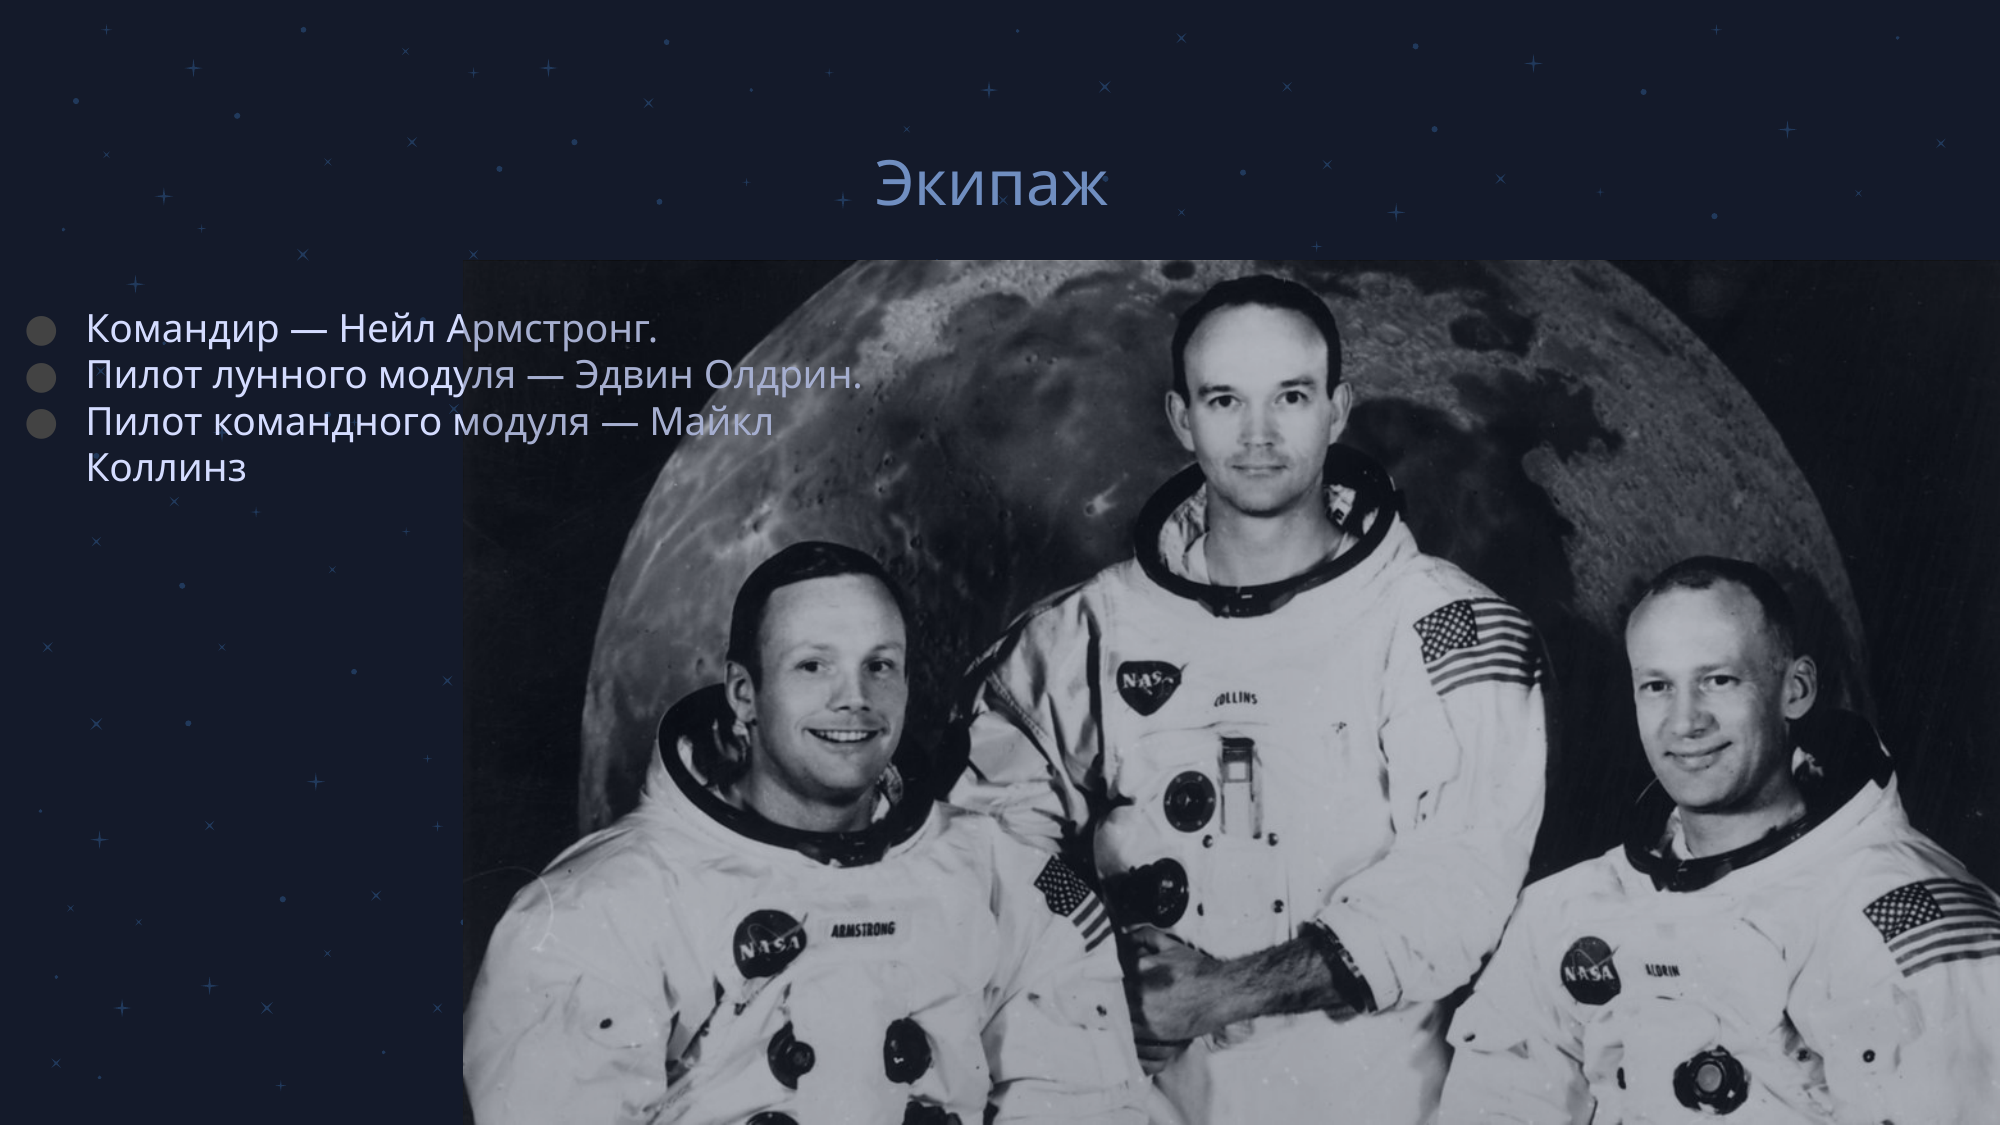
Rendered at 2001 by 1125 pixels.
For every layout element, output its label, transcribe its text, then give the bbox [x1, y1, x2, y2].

list Командир — Нейл Армстронг. Пилот лунного модуля — Эдвин Олдрин. Пилот командного модуля — Майкл Коллинз [0, 288, 458, 812]
picture [463, 260, 2000, 1125]
title Экипаж [156, 117, 1844, 244]
